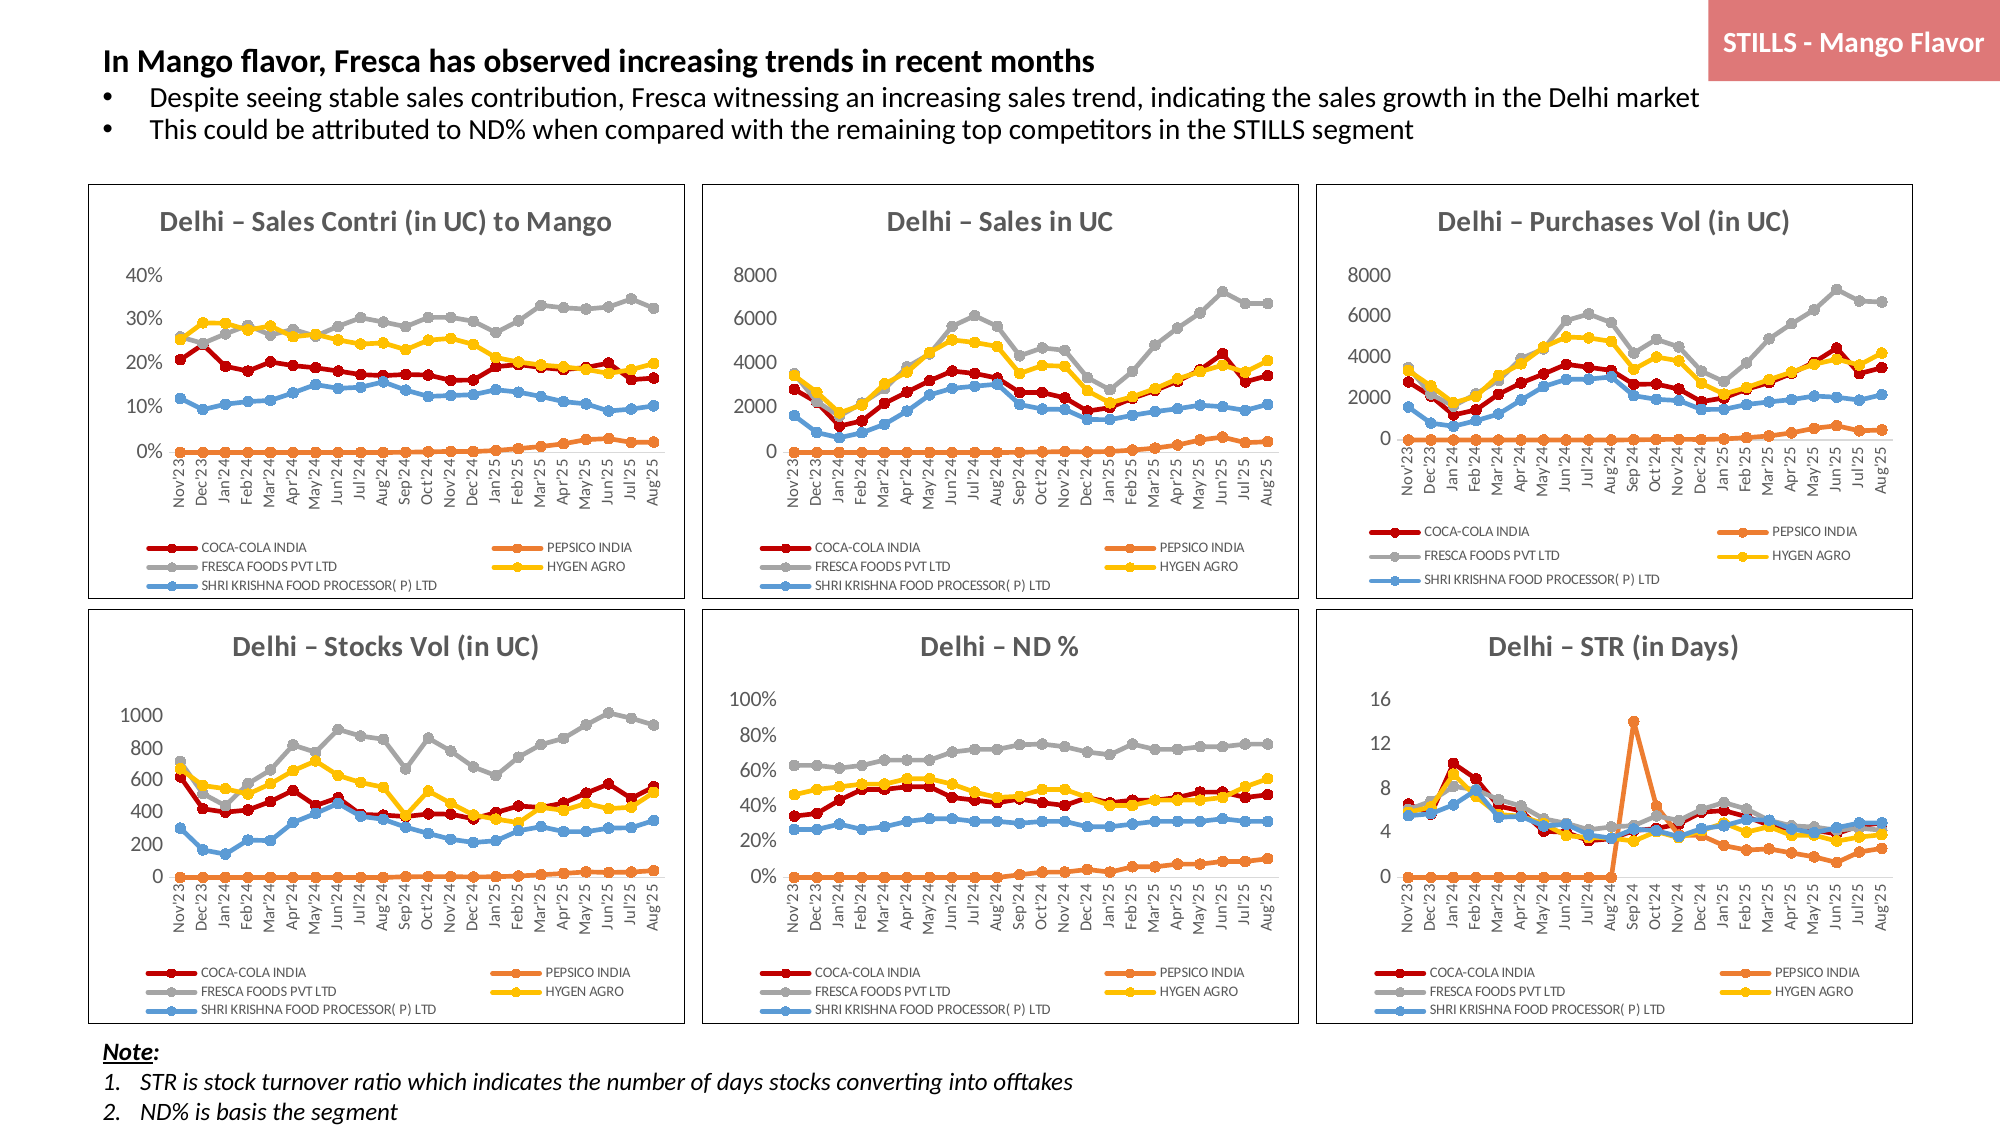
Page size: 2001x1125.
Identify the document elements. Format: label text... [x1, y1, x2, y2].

title In Mango flavor, Fresca has observed increasing trends in recent months [87, 21, 1912, 73]
text_box Note: STR is stock turnover ratio which indicates the number of days stocks converting into offtakes ND% is basis the segment [87, 1028, 1912, 1125]
chart [88, 609, 685, 1024]
text_box Despite seeing stable sales contribution, Fresca witnessing an increasing sales trend, indicating the sales growth in the Delhi market This could be attributed to ND% when compared with the remaining top competitors in the STILLS segment [87, 73, 1912, 155]
chart [88, 184, 685, 599]
chart [1316, 609, 1913, 1024]
chart [1316, 184, 1913, 599]
chart [702, 184, 1299, 599]
text_box STILLS - Mango Flavor [1707, 0, 2000, 82]
chart [702, 609, 1299, 1024]
